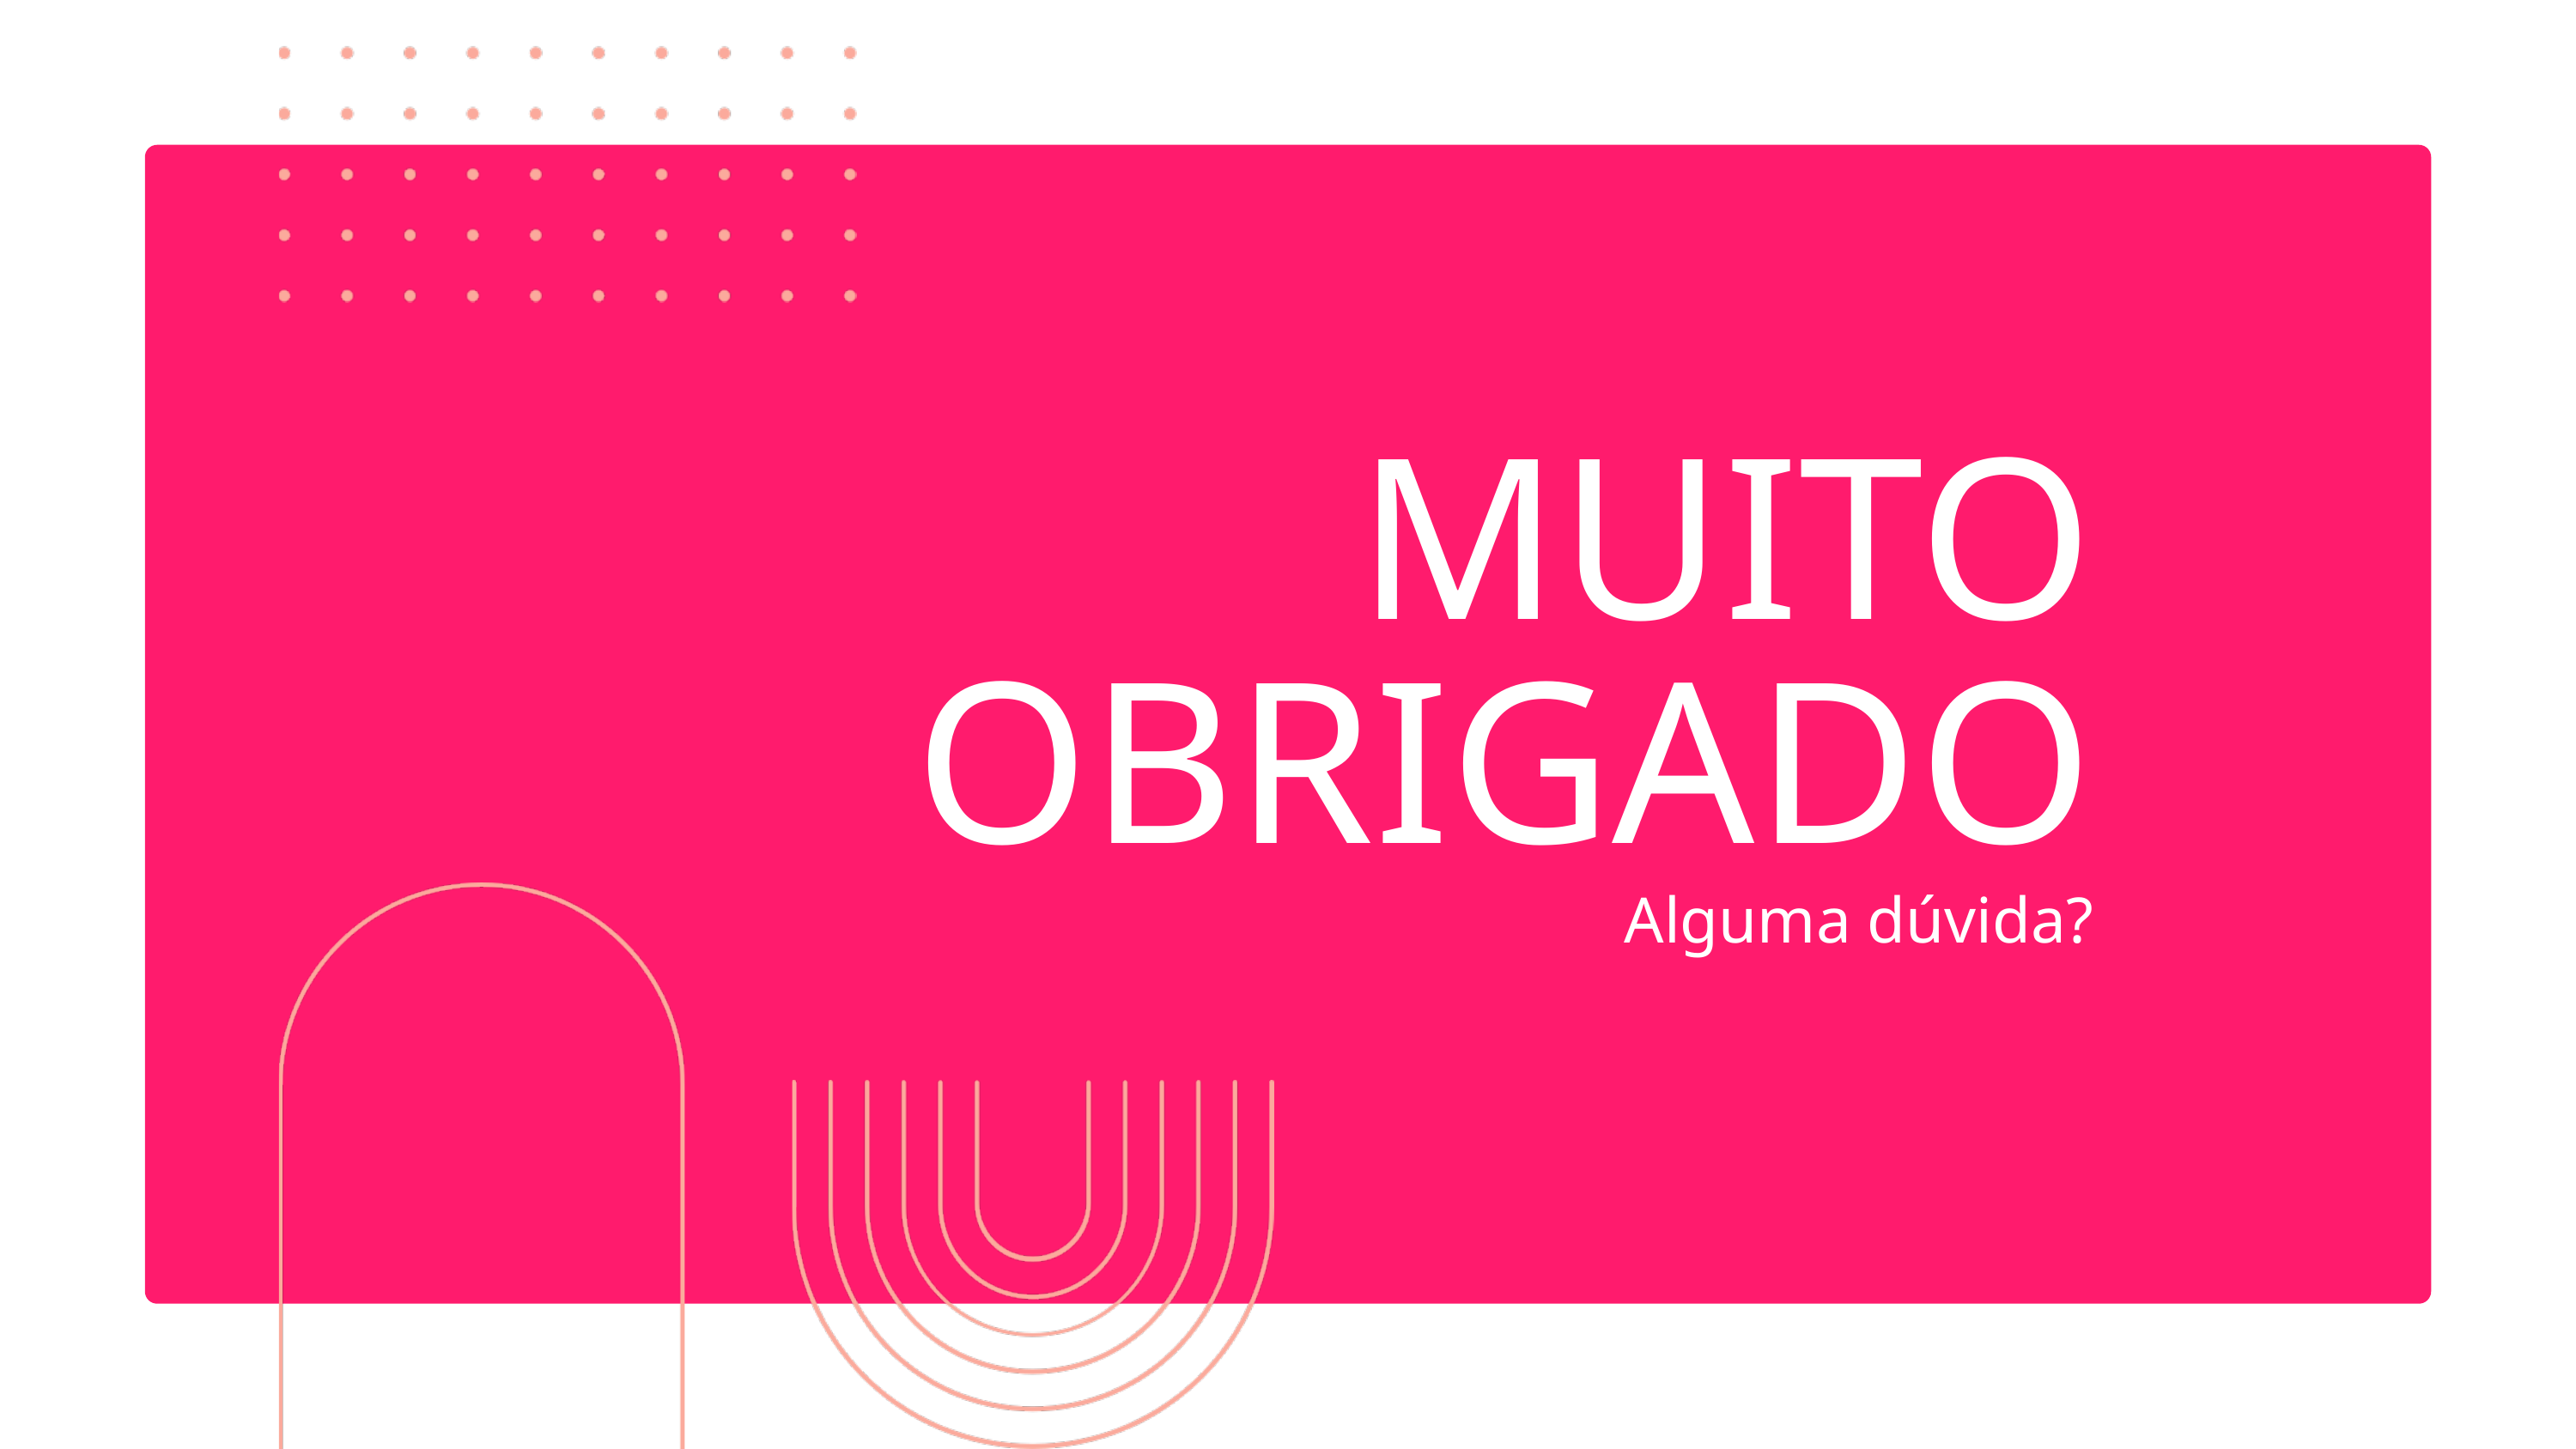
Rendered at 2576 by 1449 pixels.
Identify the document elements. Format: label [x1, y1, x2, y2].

text_box [278, 1311, 685, 1449]
text_box [144, 144, 2432, 1304]
text_box [278, 0, 858, 142]
text_box [792, 1311, 1274, 1449]
